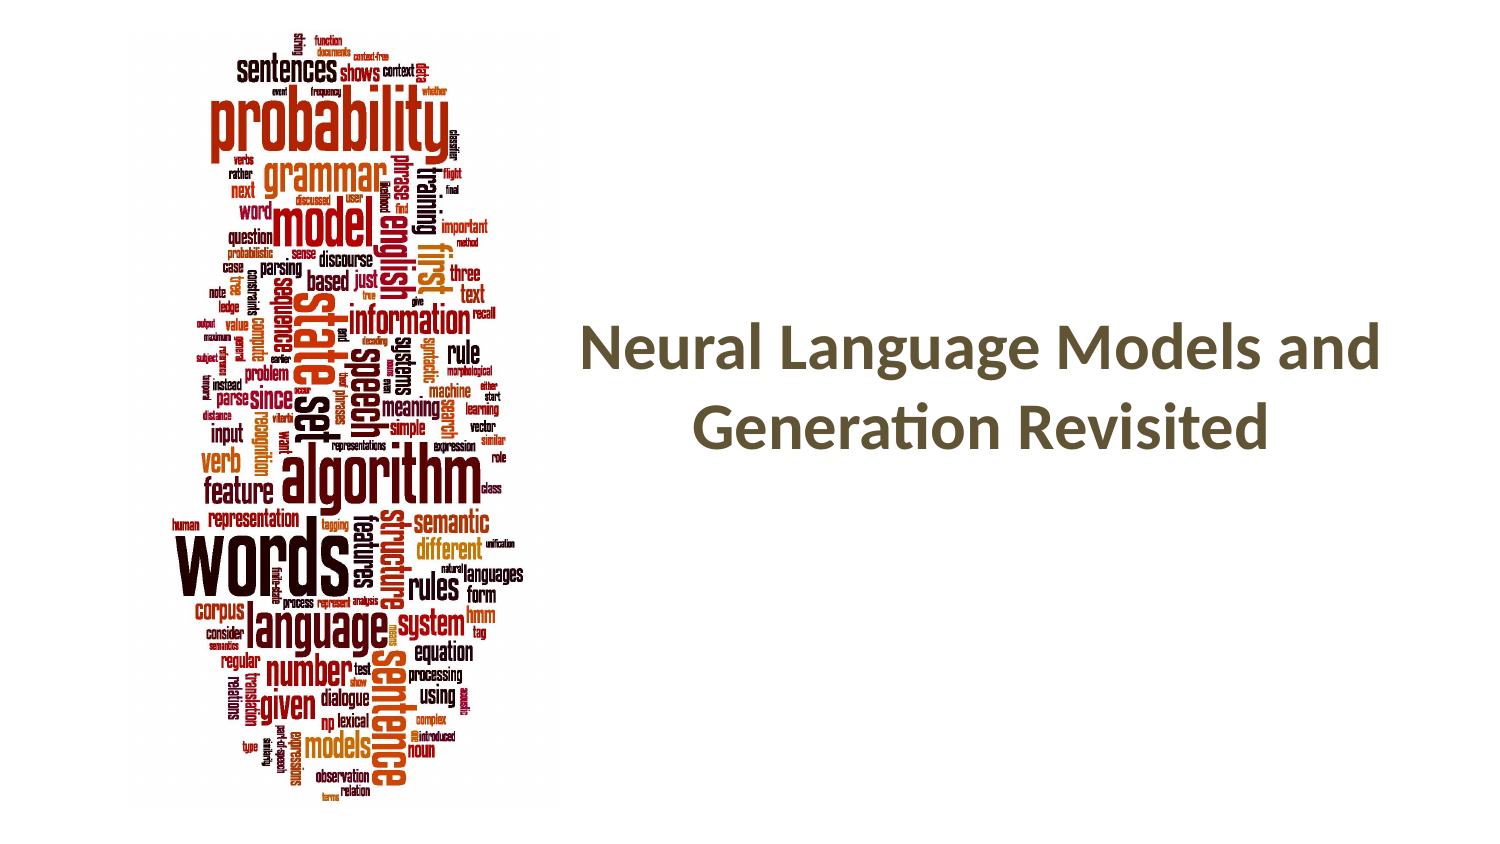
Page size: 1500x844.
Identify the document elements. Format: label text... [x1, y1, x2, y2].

subtitle Neural Language Models and Generation Revisited [549, 196, 1413, 622]
picture [128, 27, 563, 810]
